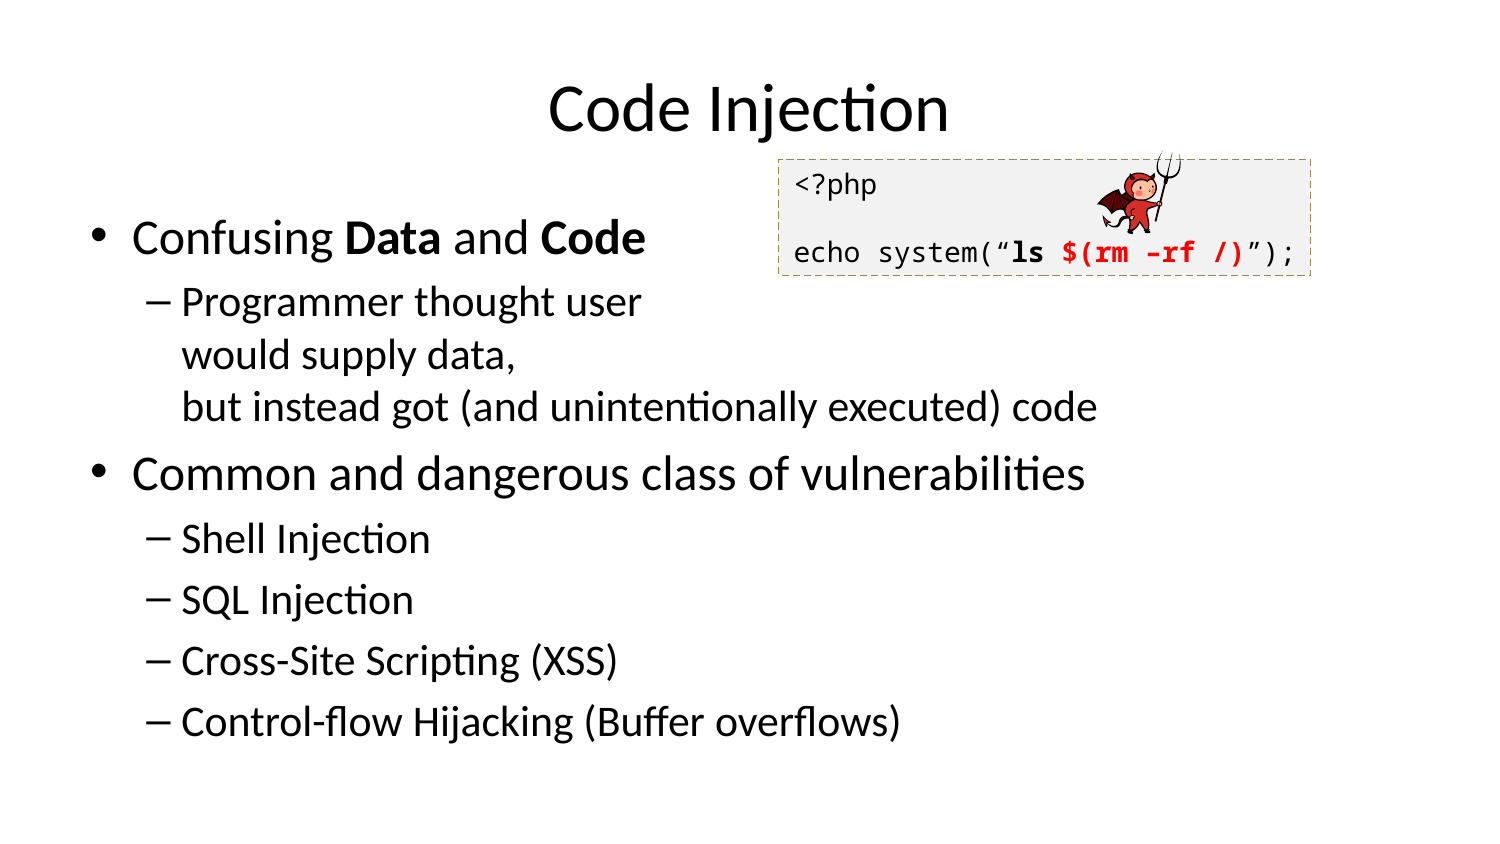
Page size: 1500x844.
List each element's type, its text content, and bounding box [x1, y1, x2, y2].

list Confusing Data and Code Programmer thought user would supply data, but instead got (and unintentionally executed) code Common and dangerous class of vulnerabilities Shell Injection SQL Injection Cross-Site Scripting (XSS) Control-flow Hijacking (Buffer overflows) [75, 196, 1425, 754]
text_box <?php echo system(“ls $(rm –rf /)”); [778, 159, 1311, 276]
picture [1096, 149, 1187, 235]
title Code Injection [75, 33, 1425, 175]
